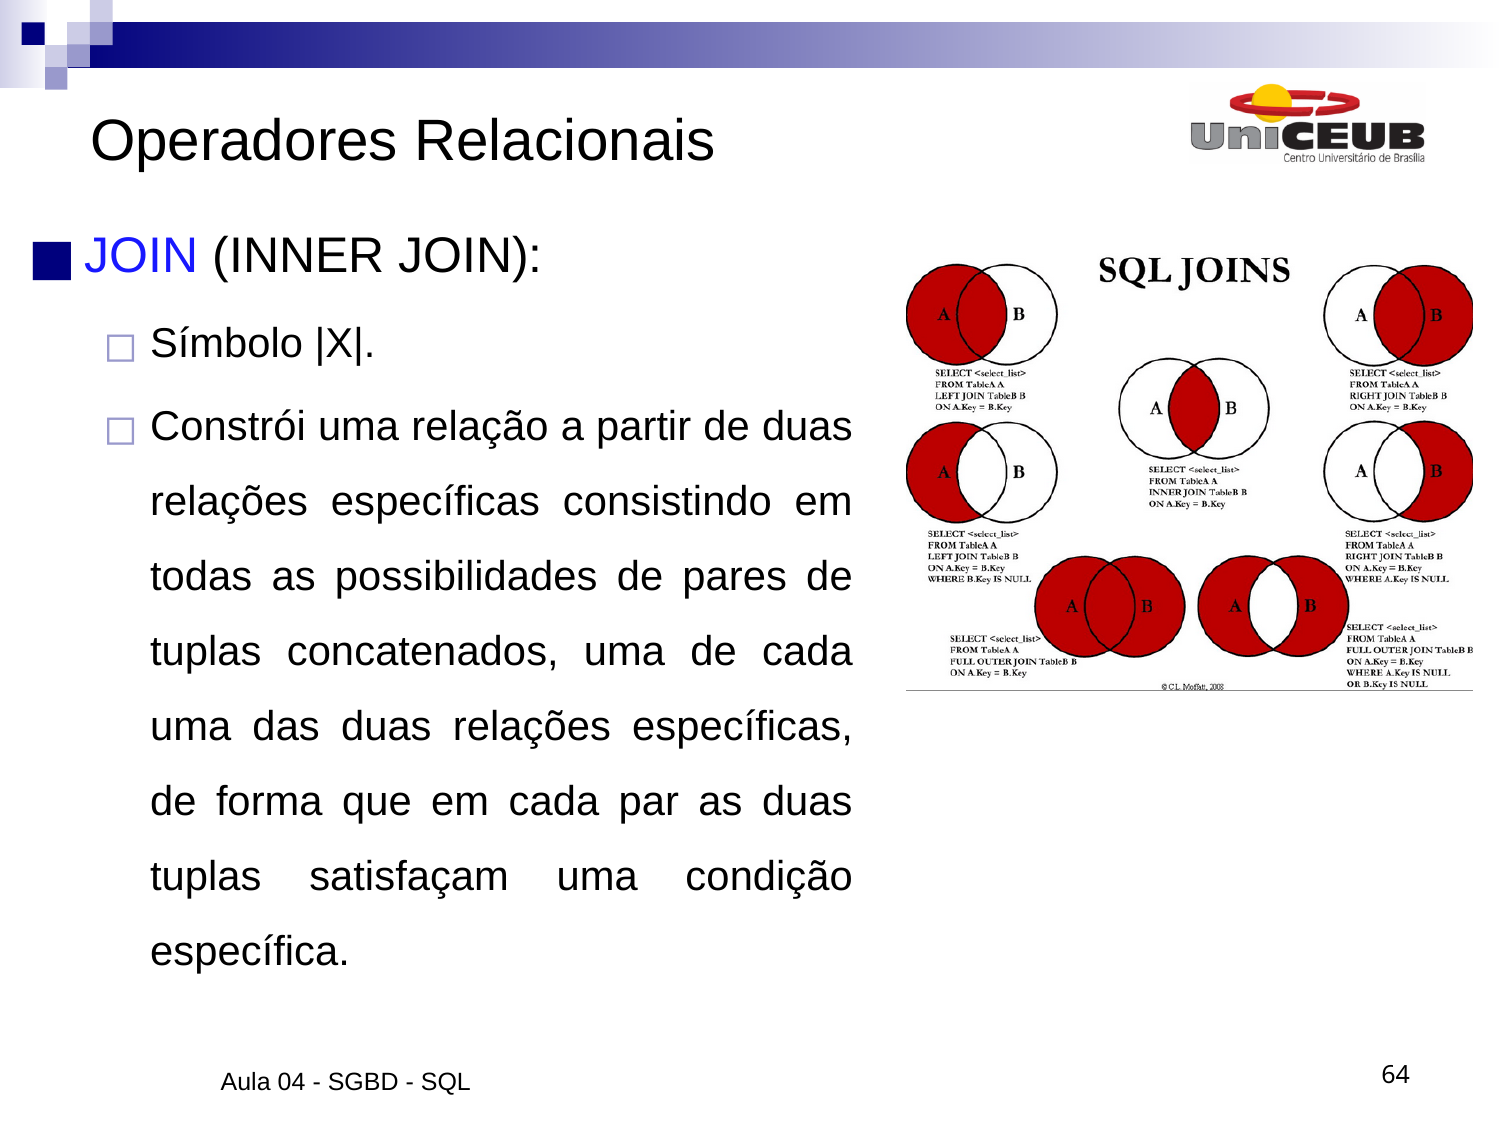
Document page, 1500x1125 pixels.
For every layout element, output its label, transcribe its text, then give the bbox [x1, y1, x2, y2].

list JOIN (INNER JOIN): Símbolo |X|. Constrói uma relação a partir de duas relações específicas consistindo em todas as possibilidades de pares de tuplas concatenados, uma de cada uma das duas relações específicas, de forma que em cada par as duas tuplas satisfaçam uma condição específica. [13, 184, 869, 1083]
title Operadores Relacionais [75, 78, 896, 197]
text_box ‹#› [1074, 1024, 1425, 1100]
picture [905, 243, 1474, 691]
picture [1189, 81, 1426, 164]
footer Aula 04 - SGBD - SQL [108, 1027, 584, 1103]
